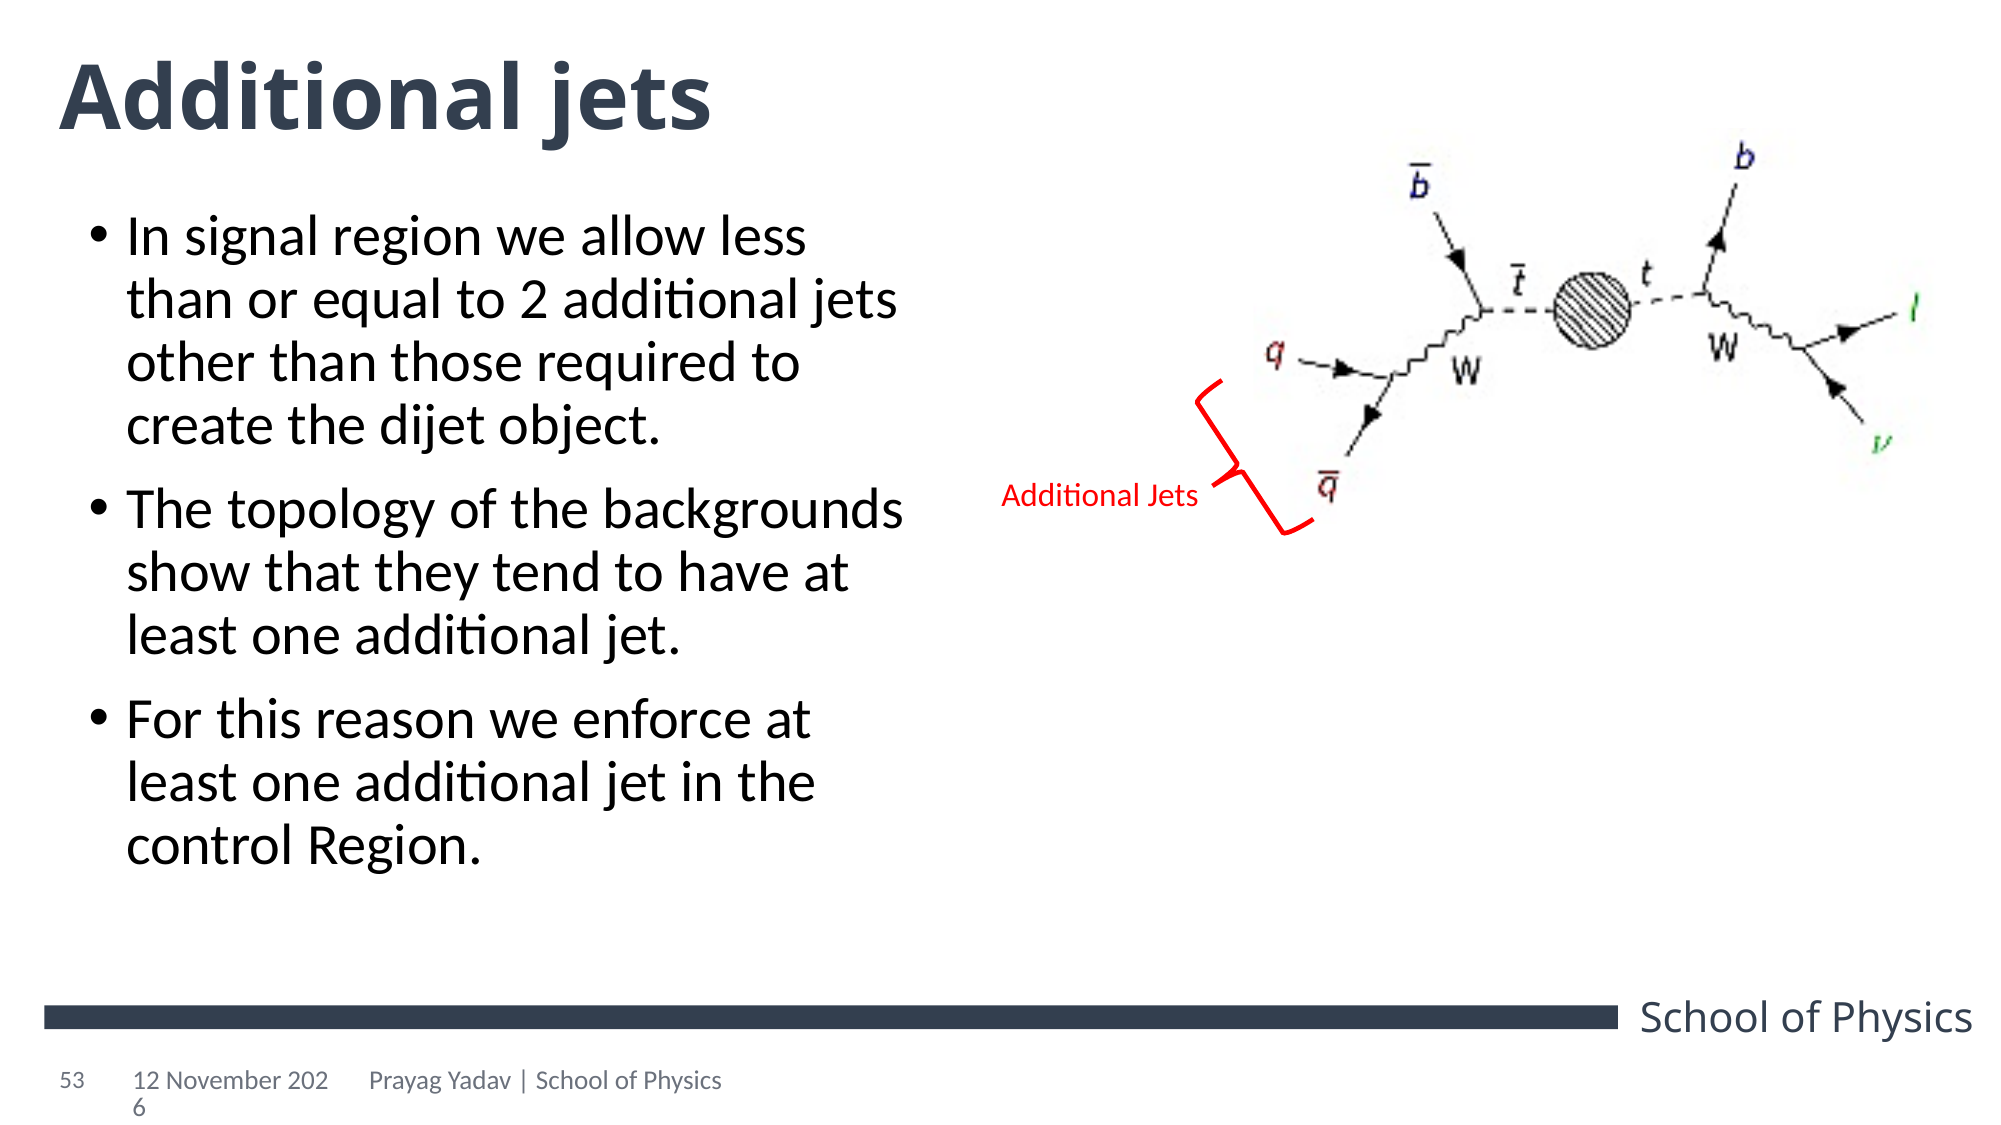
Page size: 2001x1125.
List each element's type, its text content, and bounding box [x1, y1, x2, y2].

footer Prayag Yadav | School of Physics [354, 1048, 1030, 1109]
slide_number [117, 1048, 354, 1109]
title Additional jets [44, 44, 1859, 158]
picture [1253, 128, 1956, 524]
slide_number 53 [44, 1048, 111, 1109]
text_box [1196, 379, 1253, 489]
list In signal region we allow less than or equal to 2 additional jets other than those required to create the dijet object. The topology of the backgrounds show that they tend to have at least one additional jet. For this reason we enforce at least one additional jet in the control Region. [73, 198, 929, 983]
text_box [1276, 524, 1307, 534]
text_box Additional Jets [957, 465, 1243, 520]
